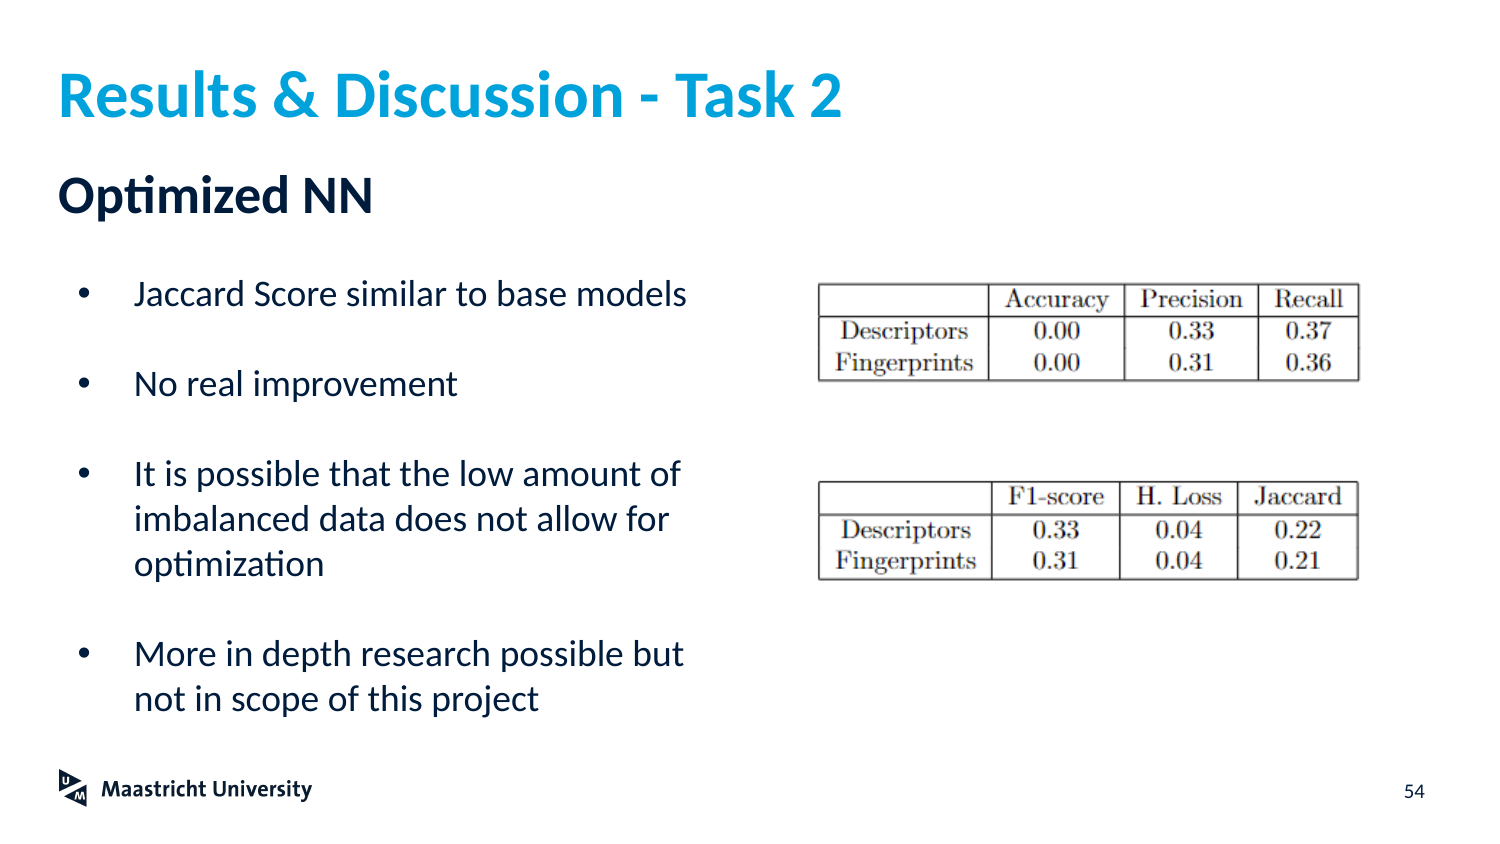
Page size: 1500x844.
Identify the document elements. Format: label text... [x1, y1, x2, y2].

slide_number ‹#› [1364, 777, 1425, 823]
picture [59, 759, 322, 822]
picture [814, 277, 1365, 391]
picture [814, 474, 1365, 589]
list Optimized NN Jaccard Score similar to base models No real improvement It is possible that the low amount of imbalanced data does not allow for optimization More in depth research possible but not in scope of this project [59, 159, 728, 707]
title Results & Discussion - Task 2 [59, 50, 1425, 144]
